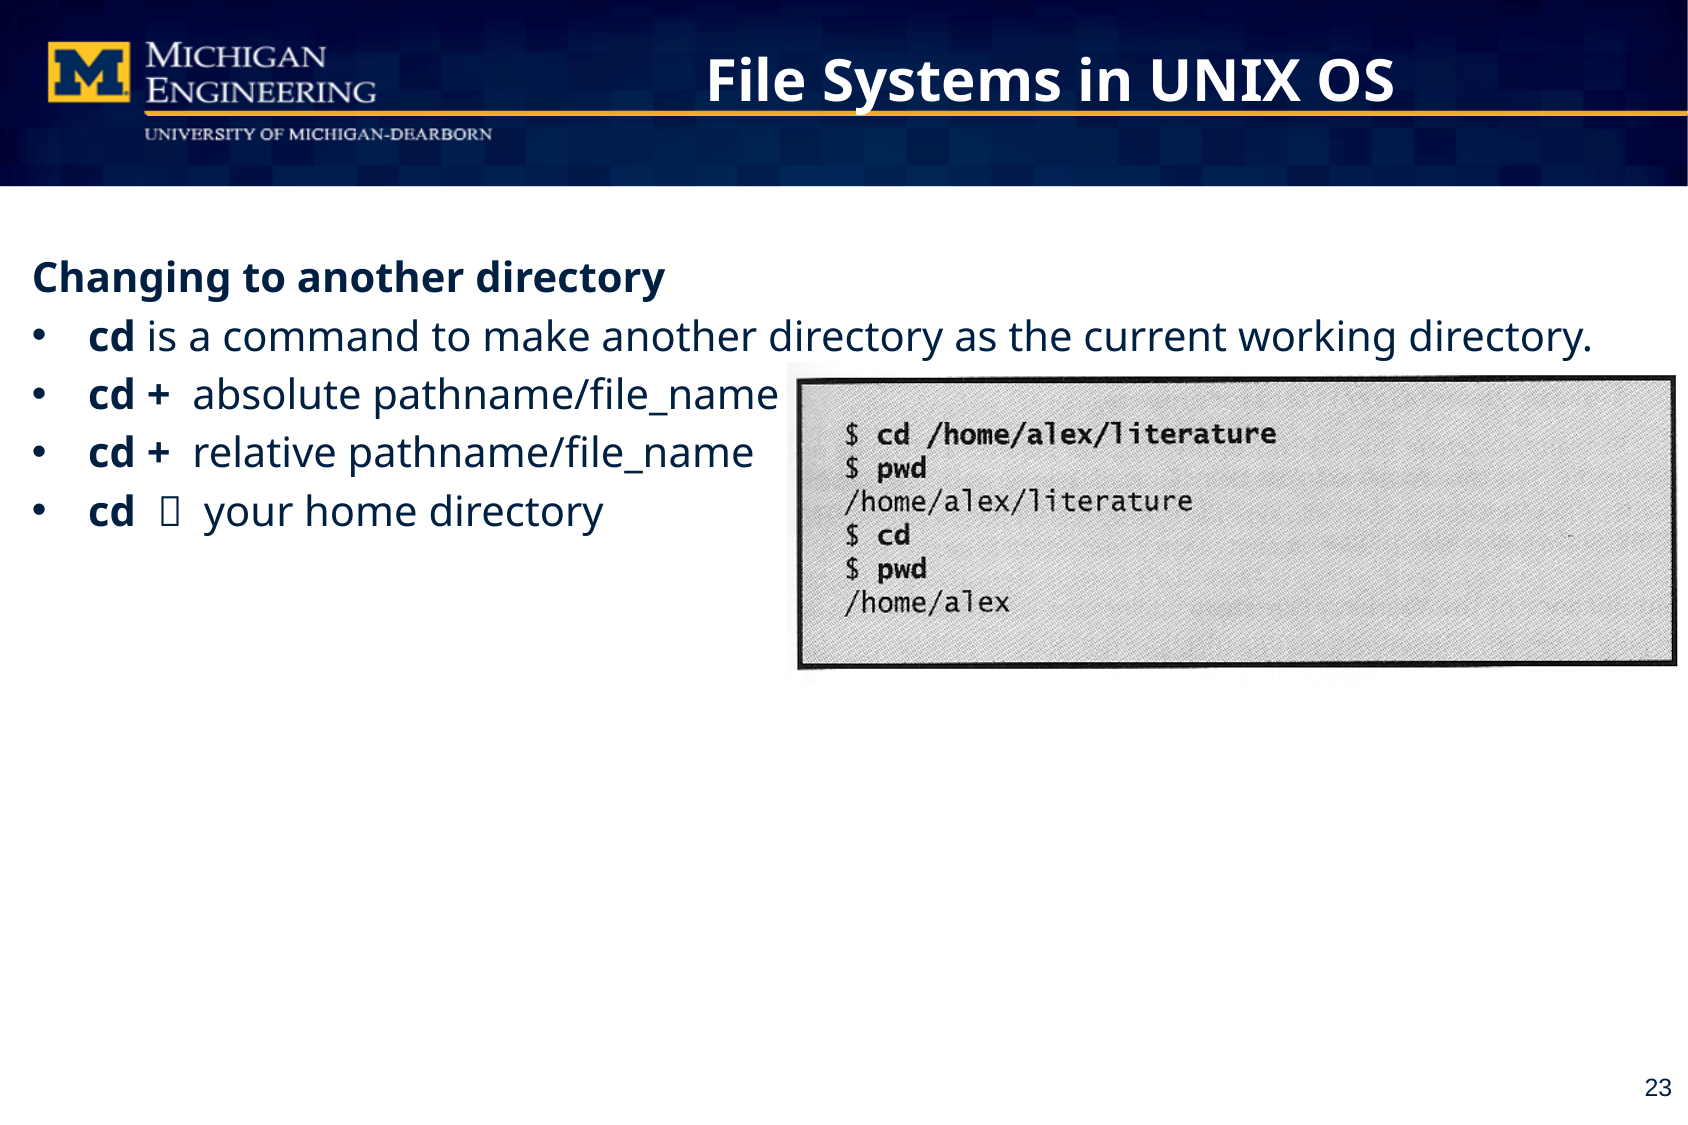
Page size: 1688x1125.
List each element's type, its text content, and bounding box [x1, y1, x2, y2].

title File Systems in UNIX OS [432, 36, 1669, 133]
picture [0, 0, 1688, 1125]
slide_number 23 [1293, 1046, 1688, 1125]
list Changing to another directory cd is a command to make another directory as the current working directory. cd + absolute pathname/file_name cd + relative pathname/file_name cd  your home directory [17, 243, 1669, 945]
